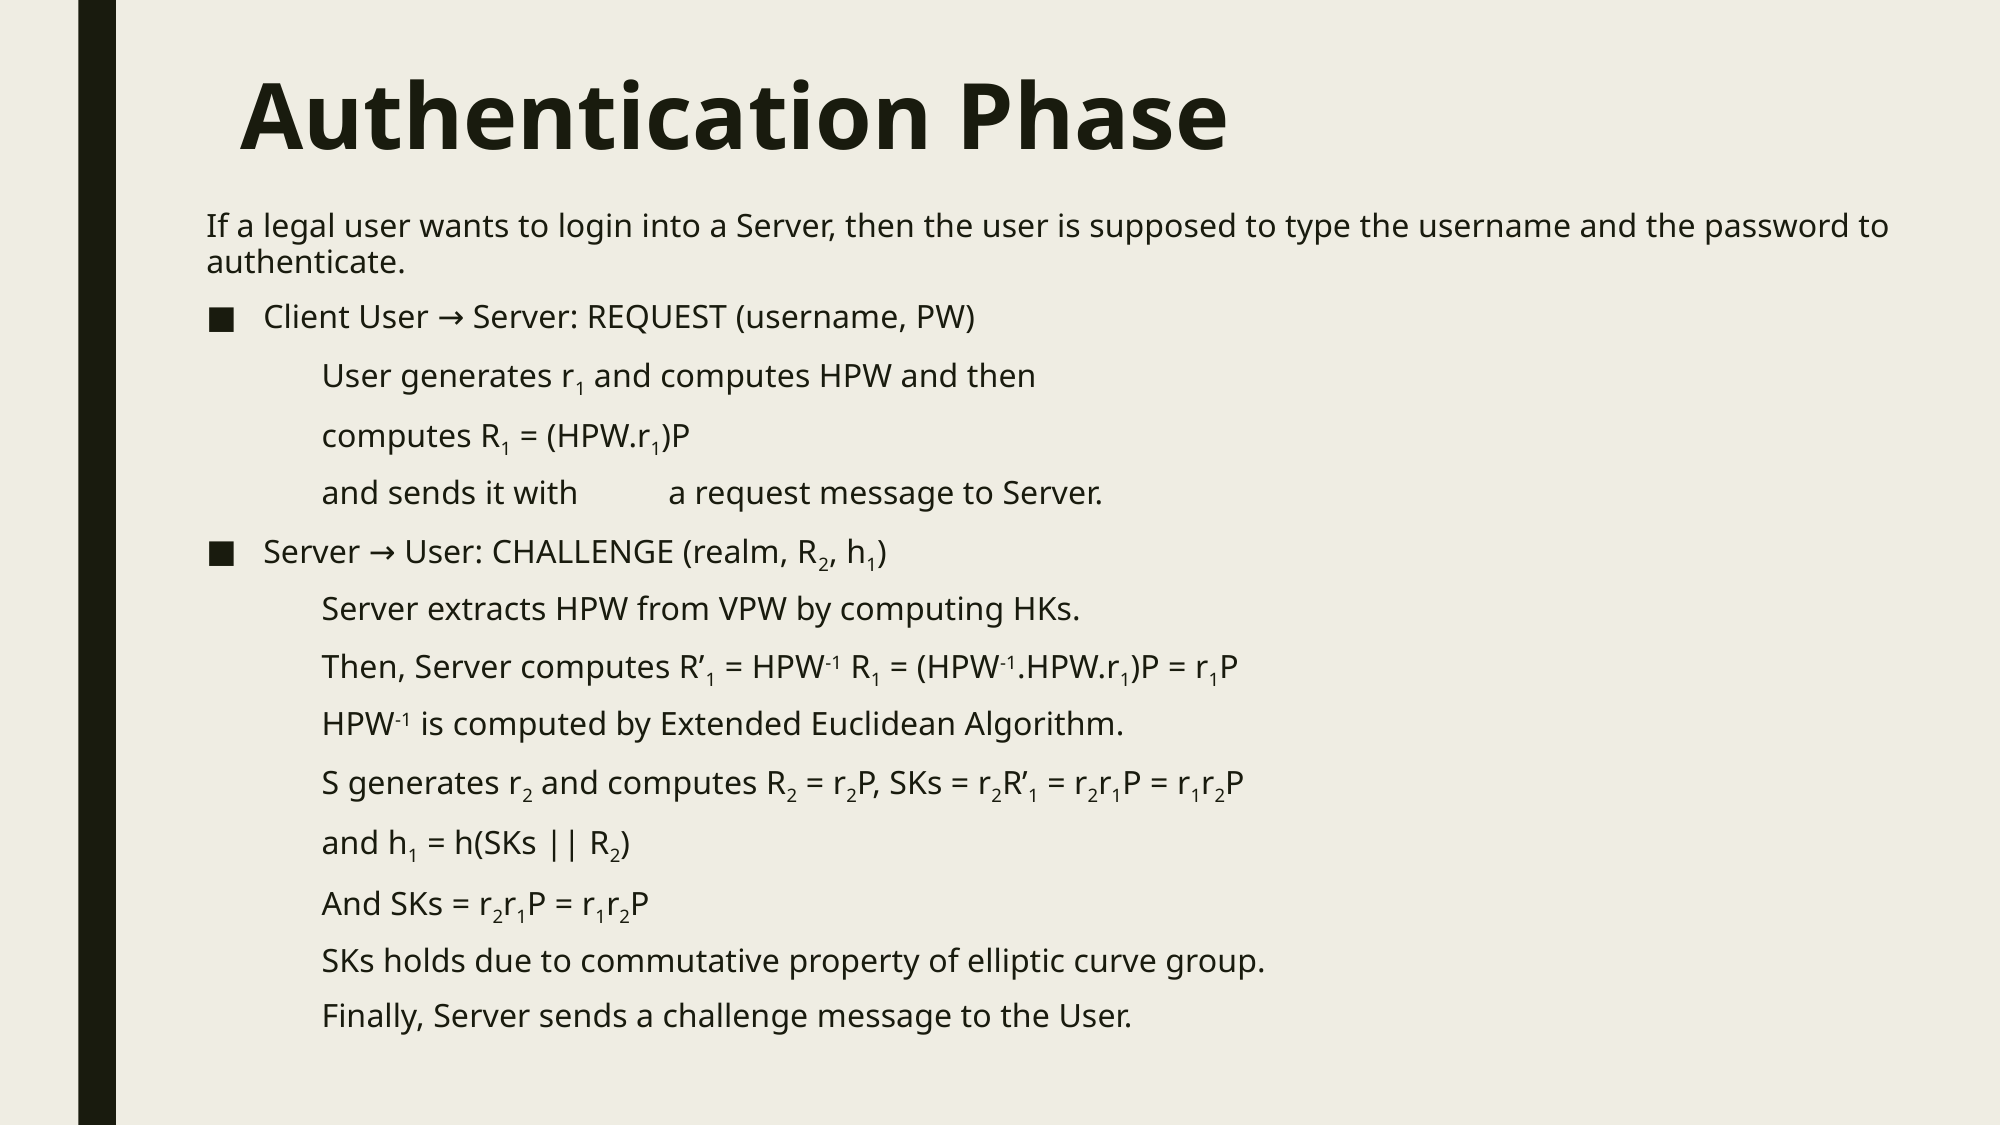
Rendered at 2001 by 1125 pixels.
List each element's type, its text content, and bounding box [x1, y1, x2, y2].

title Authentication Phase [225, 63, 1800, 200]
list If a legal user wants to login into a Server, then the user is supposed to type the username and the password to authenticate. Client User → Server: REQUEST (username, PW) User generates r1 and computes HPW and then computes R1 = (HPW.r1)P and sends it with a request message to Server. Server → User: CHALLENGE (realm, R2, h1) Server extracts HPW from VPW by computing HKs. Then, Server computes R’1 = HPW-1 R1 = (HPW-1.HPW.r1)P = r1P HPW-1 is computed by Extended Euclidean Algorithm. S generates r2 and computes R2 = r2P, SKs = r2R’1 = r2r1P = r1r2P and h1 = h(SKs || R2) And SKs = r2r1P = r1r2P SKs holds due to commutative property of elliptic curve group. Finally, Server sends a challenge message to the User. [191, 200, 1911, 1043]
